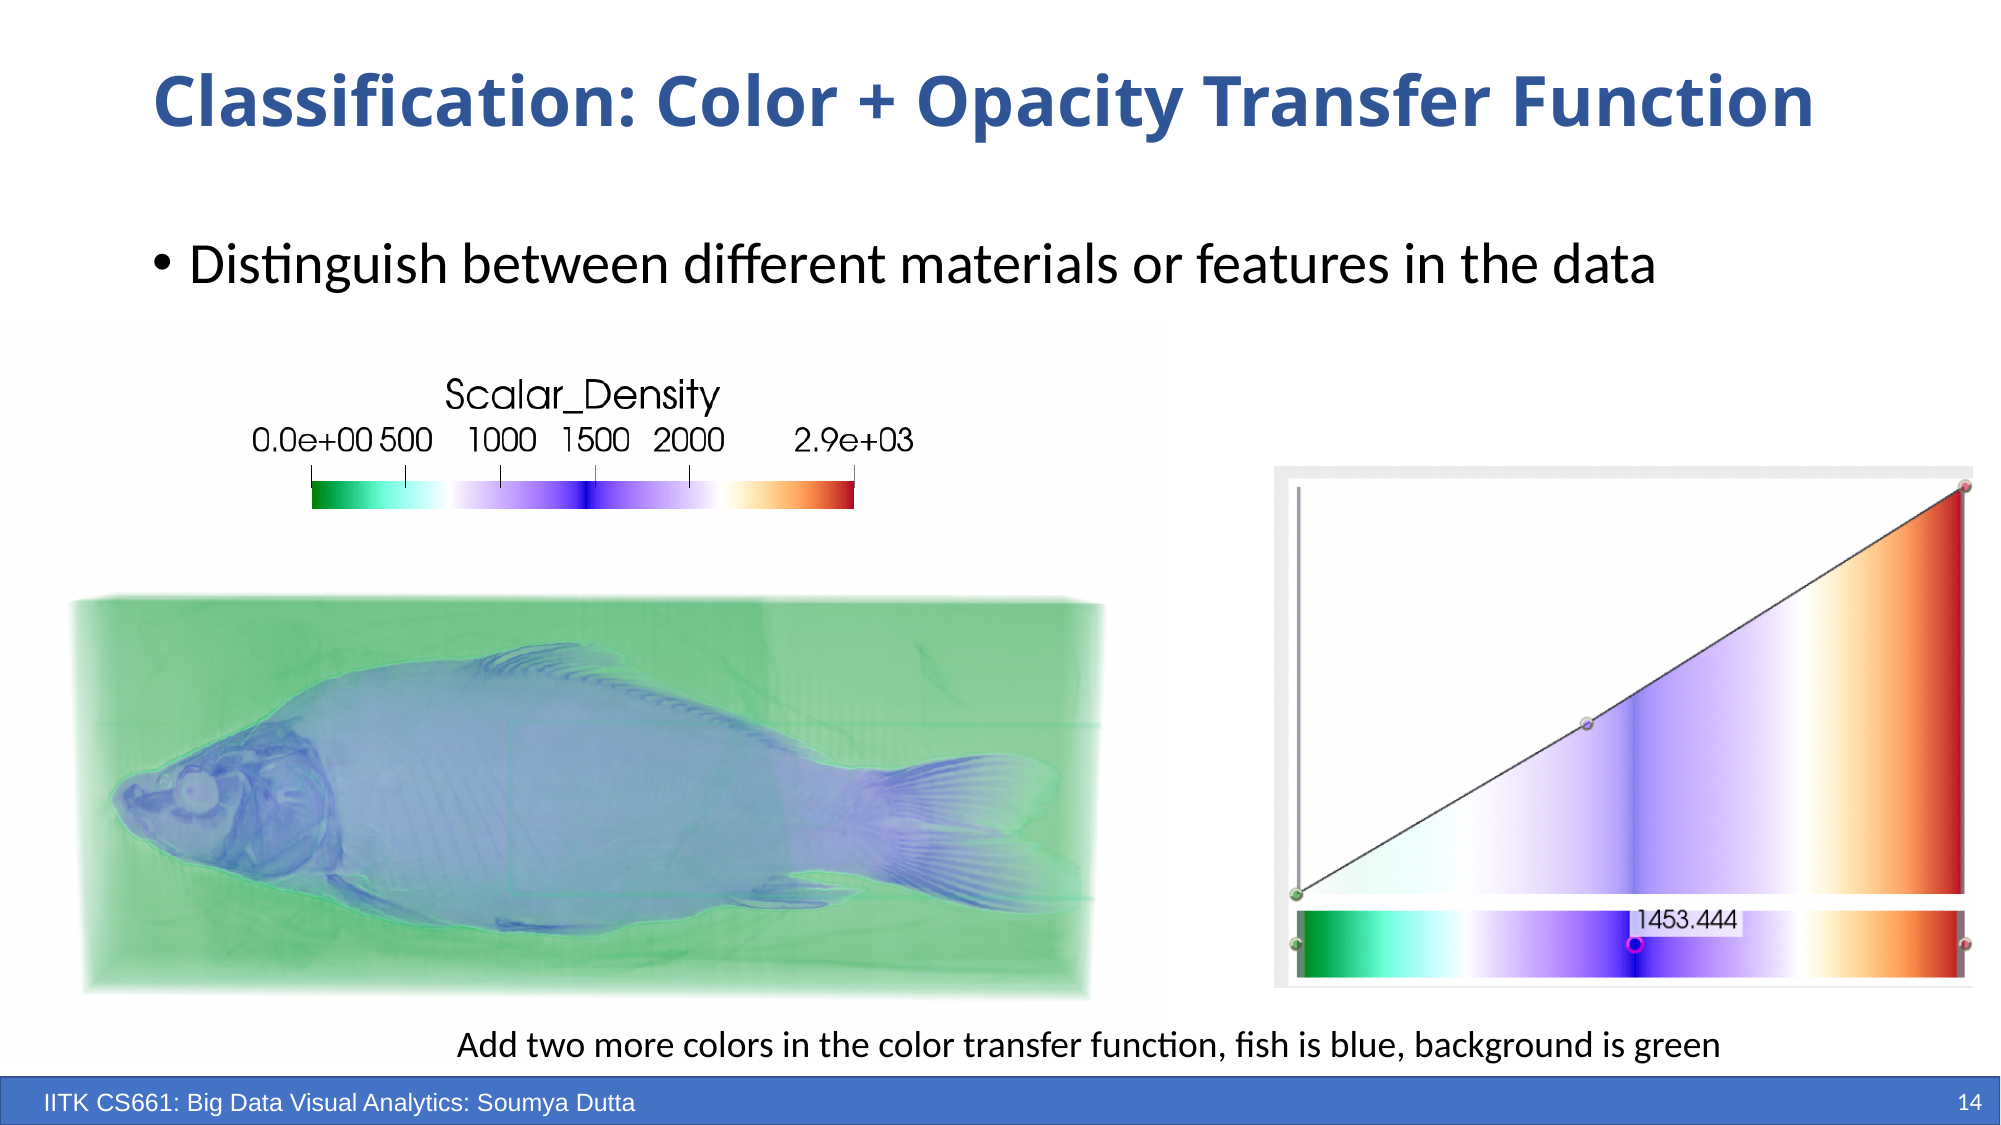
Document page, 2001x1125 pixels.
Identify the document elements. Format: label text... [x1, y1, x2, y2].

text_box Add two more colors in the color transfer function, fish is blue, background is green [442, 1012, 1738, 1073]
title Classification: Color + Opacity Transfer Function [137, 35, 1863, 173]
picture [0, 324, 1165, 1061]
list Distinguish between different materials or features in the data [137, 225, 1863, 325]
picture [1274, 466, 1973, 988]
